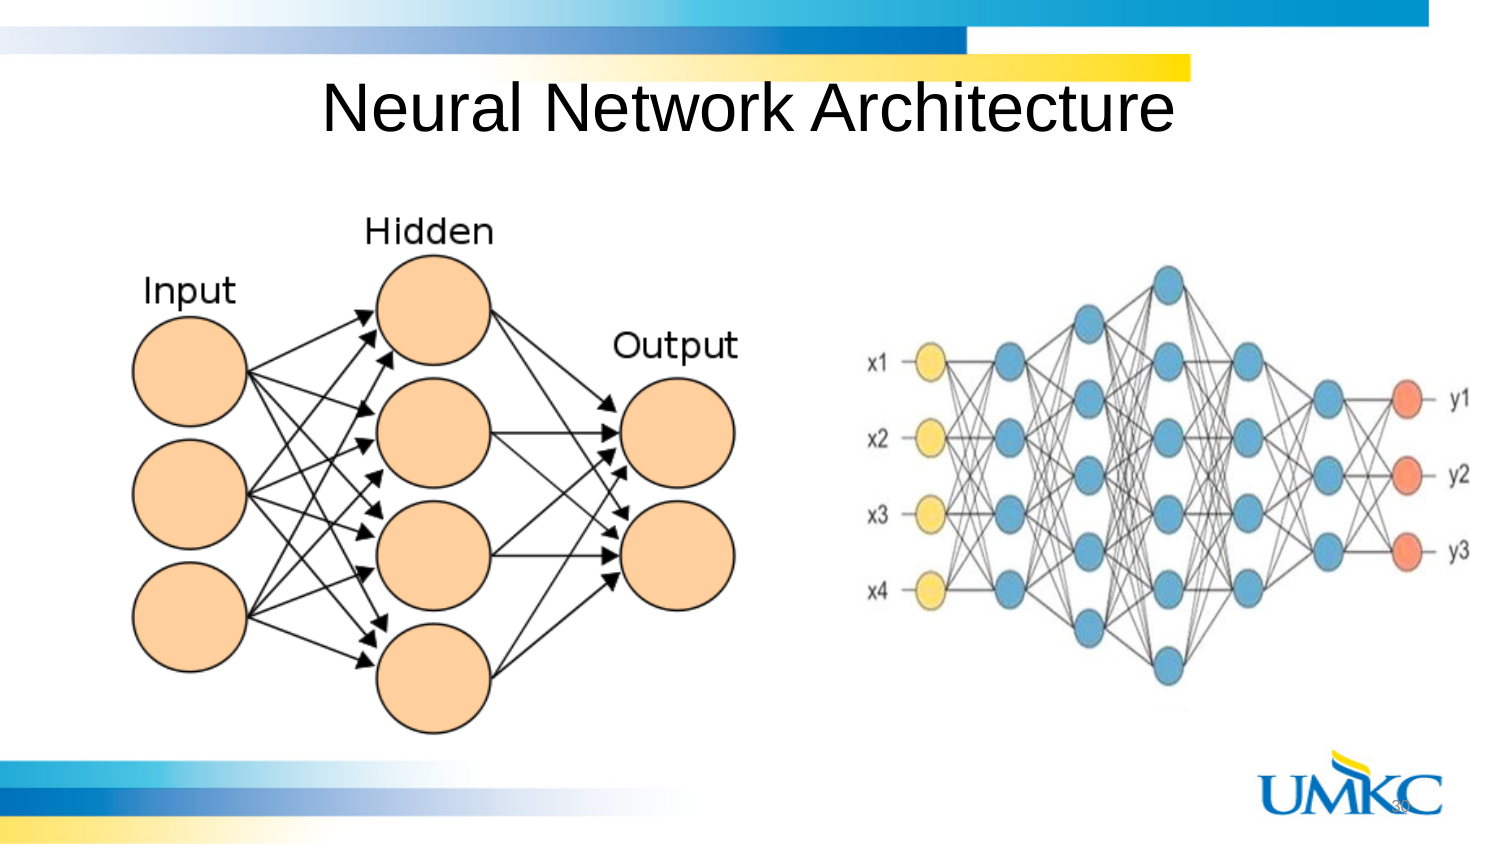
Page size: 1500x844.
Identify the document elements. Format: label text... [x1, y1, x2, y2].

picture [0, 0, 1500, 844]
title Neural Network Architecture [75, 33, 1425, 175]
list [109, 199, 760, 757]
slide_number 30 [1074, 782, 1425, 827]
